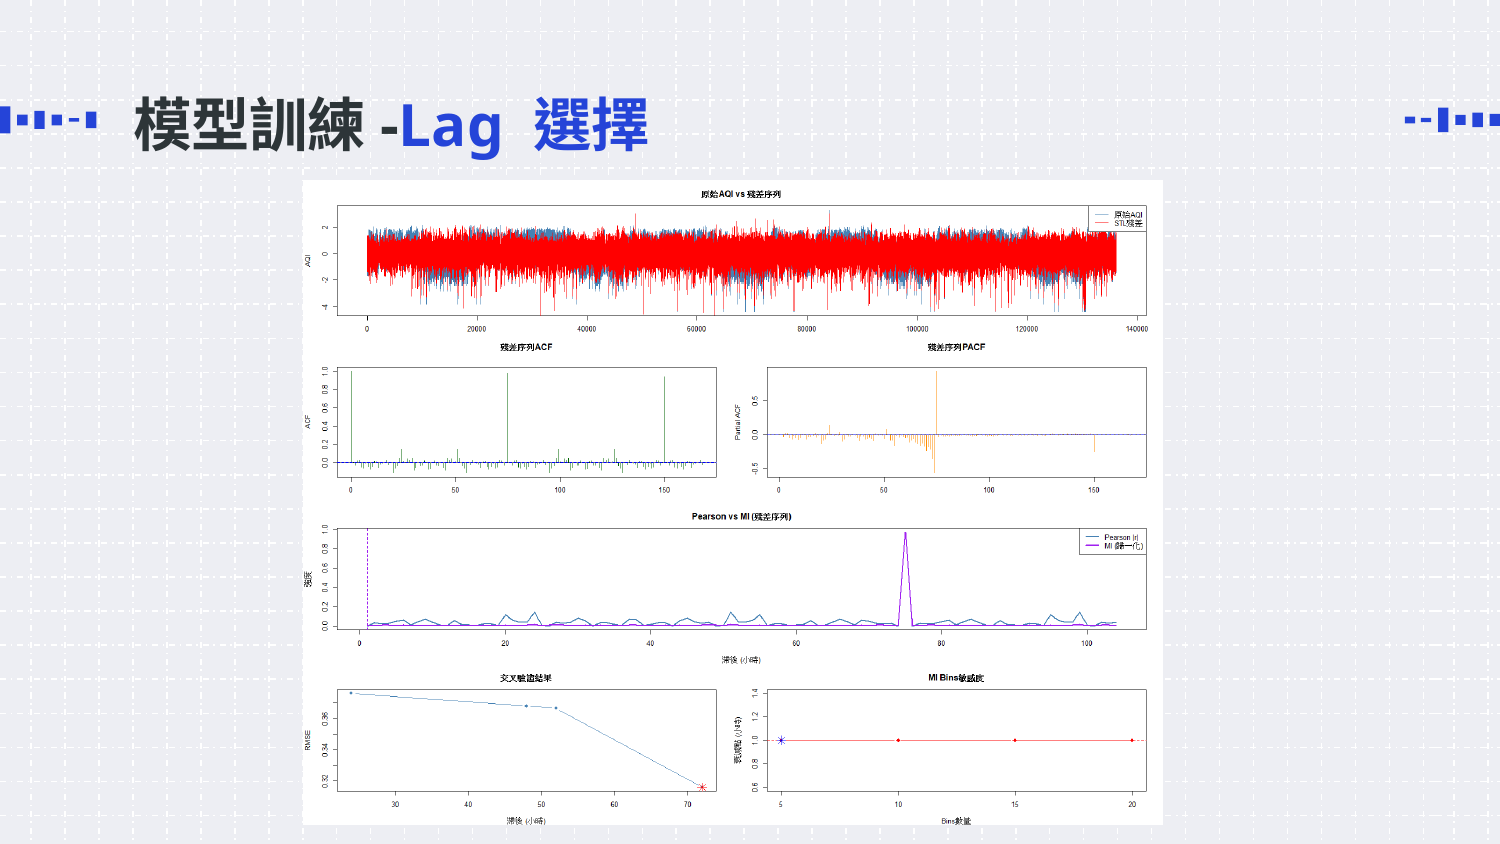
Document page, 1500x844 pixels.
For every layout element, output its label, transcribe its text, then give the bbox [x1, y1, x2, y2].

picture [303, 180, 1163, 826]
title 模型訓練-Lag 選擇 [118, 72, 1382, 167]
